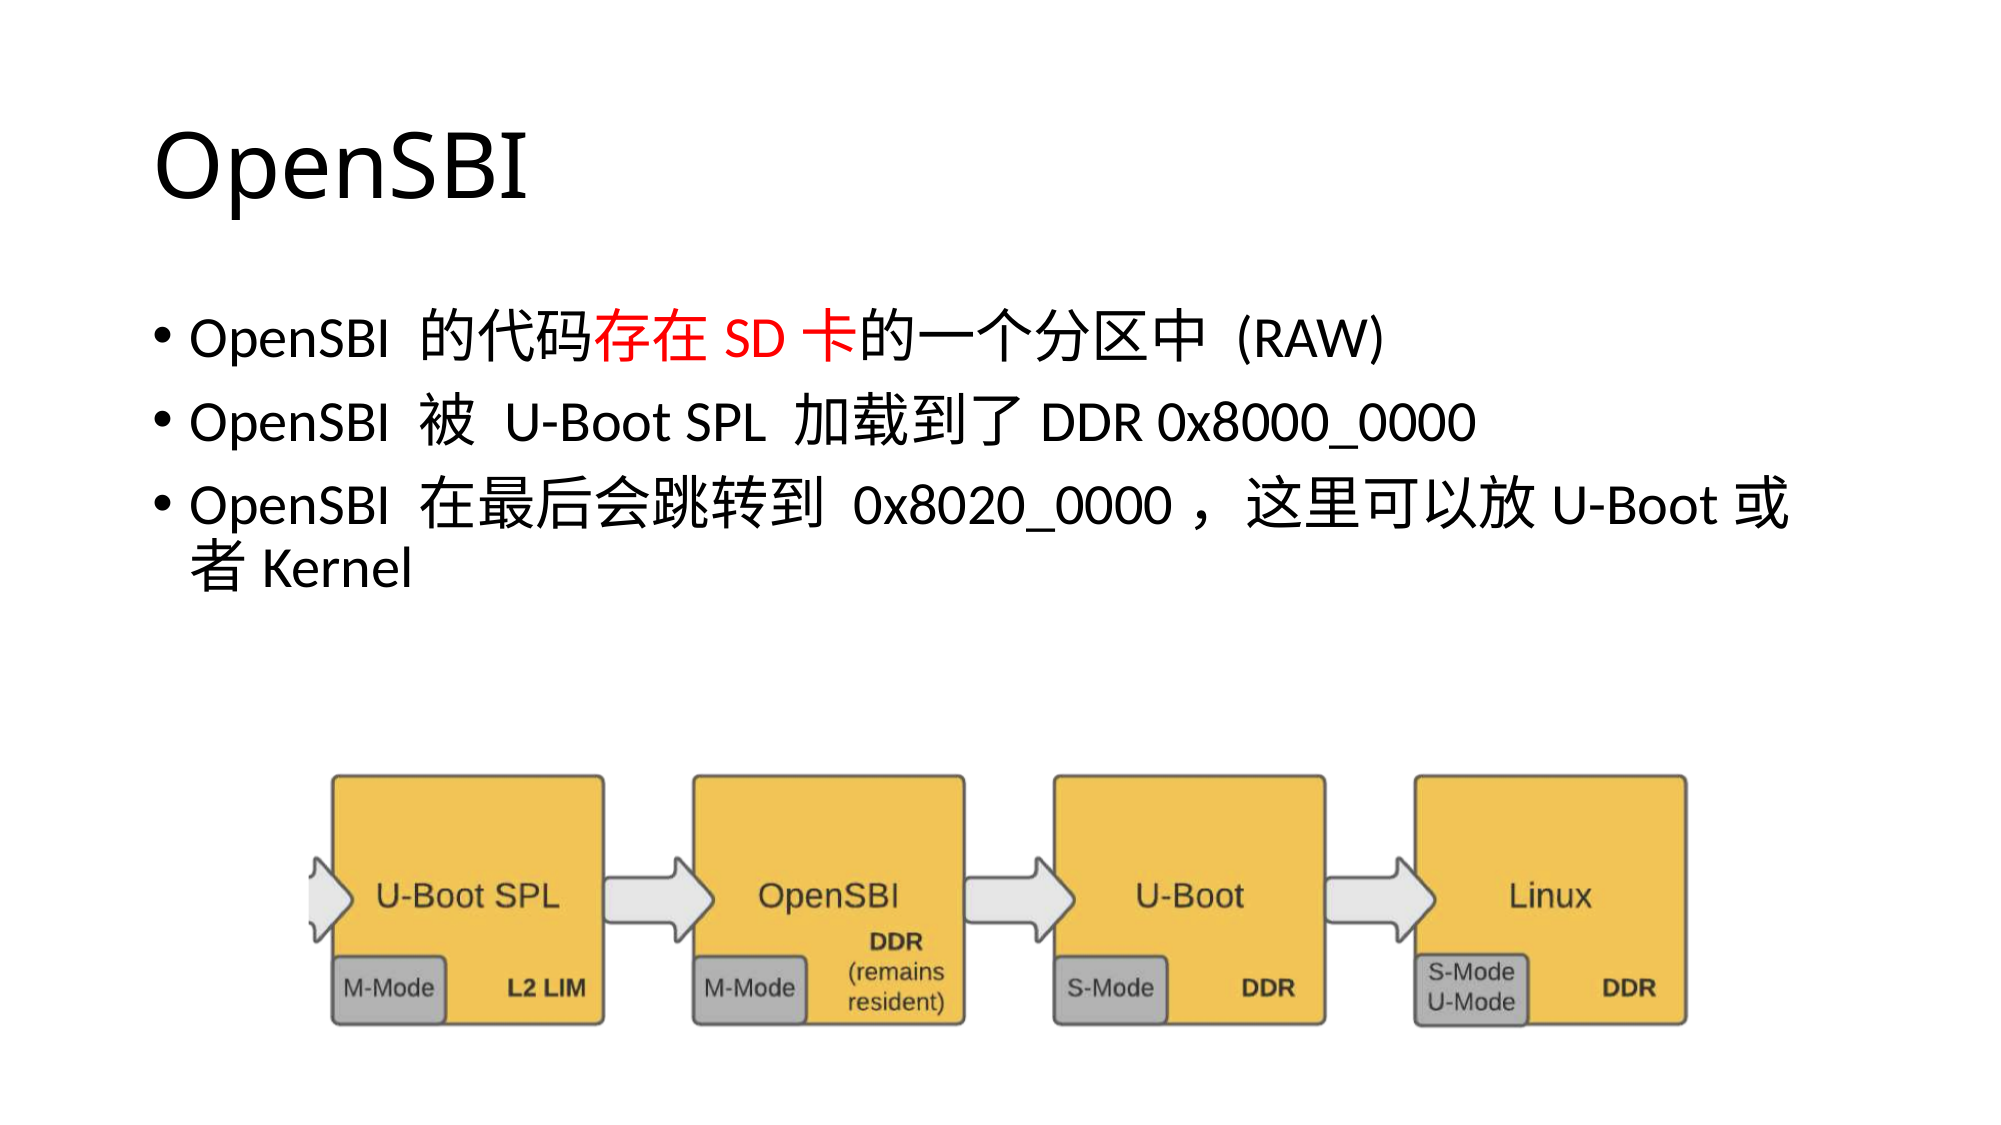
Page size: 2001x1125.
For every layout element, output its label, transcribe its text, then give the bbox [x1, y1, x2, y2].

picture [308, 762, 1692, 1036]
title OpenSBI [137, 59, 1863, 278]
list OpenSBI 的代码存在SD卡的一个分区中 (RAW) OpenSBI 被 U-Boot SPL 加载到了DDR 0x8000_0000 OpenSBI 在最后会跳转到 0x8020_0000，这里可以放U-Boot或者Kernel [137, 299, 1863, 1014]
